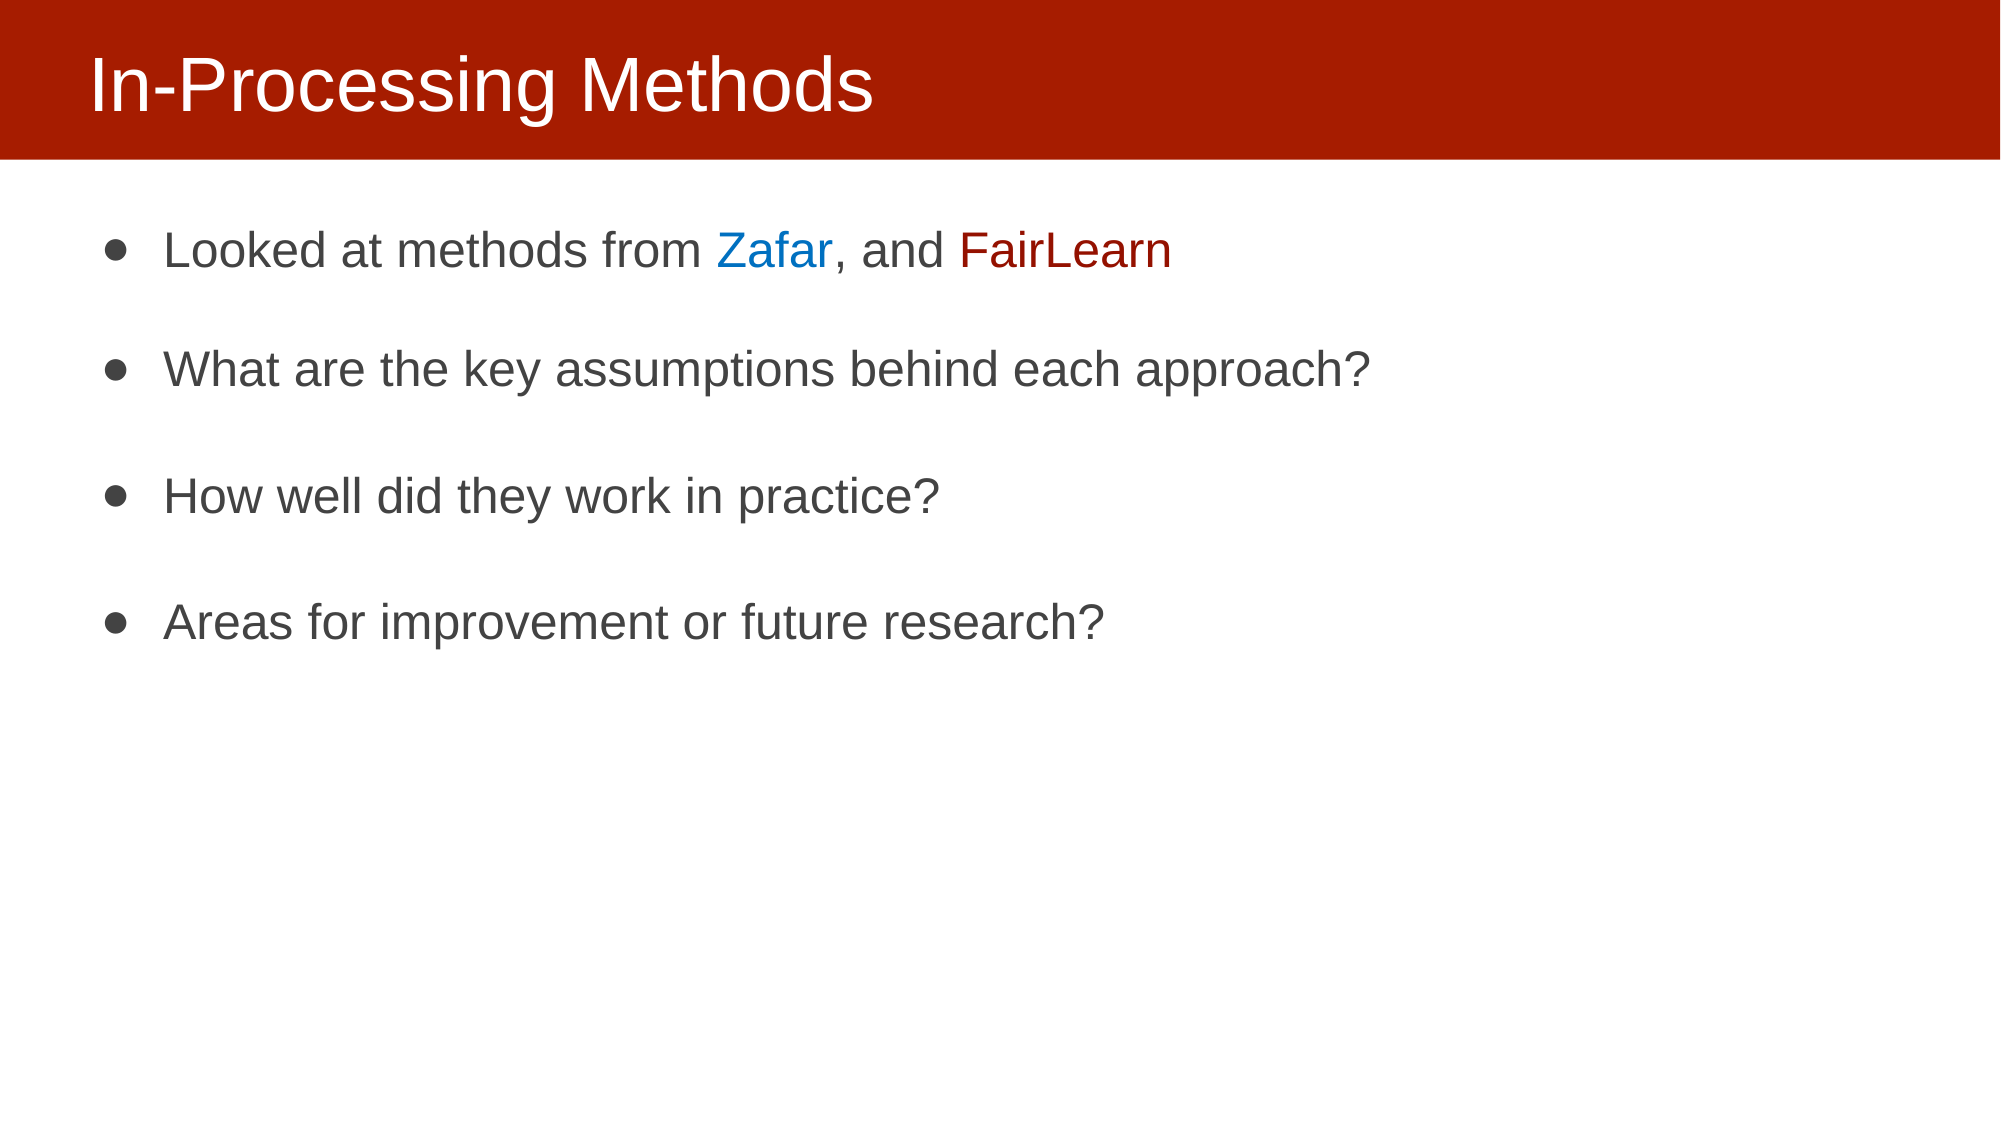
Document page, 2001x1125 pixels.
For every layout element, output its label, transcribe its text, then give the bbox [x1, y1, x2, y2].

list Looked at methods from Zafar, and FairLearn What are the key assumptions behind each approach? How well did they work in practice? Areas for improvement or future research? [68, 188, 1932, 937]
title In-Processing Methods [68, 14, 1932, 140]
